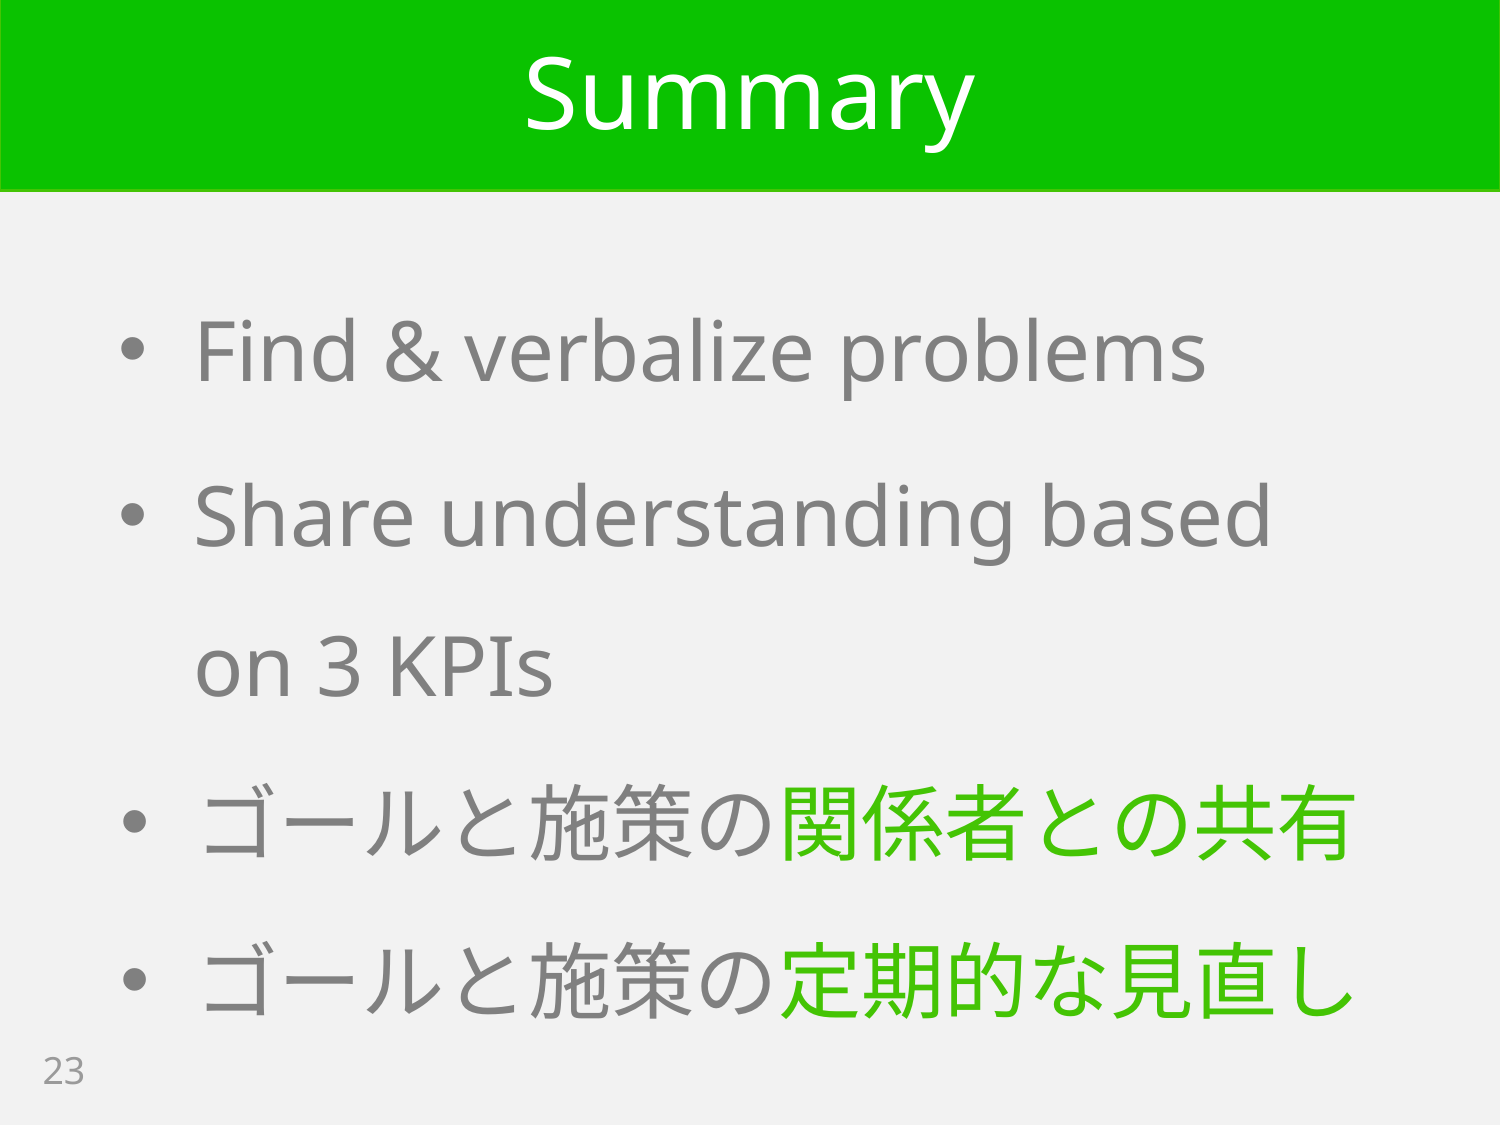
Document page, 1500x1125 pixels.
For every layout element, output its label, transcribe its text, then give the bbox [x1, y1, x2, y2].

title Summary [0, 53, 1500, 140]
slide_number 23 [27, 1042, 146, 1102]
list Find & verbalize problems Share understanding based on 3 KPIs ゴールと施策の関係者との共有 ゴールと施策の定期的な見直し [103, 277, 1397, 1000]
